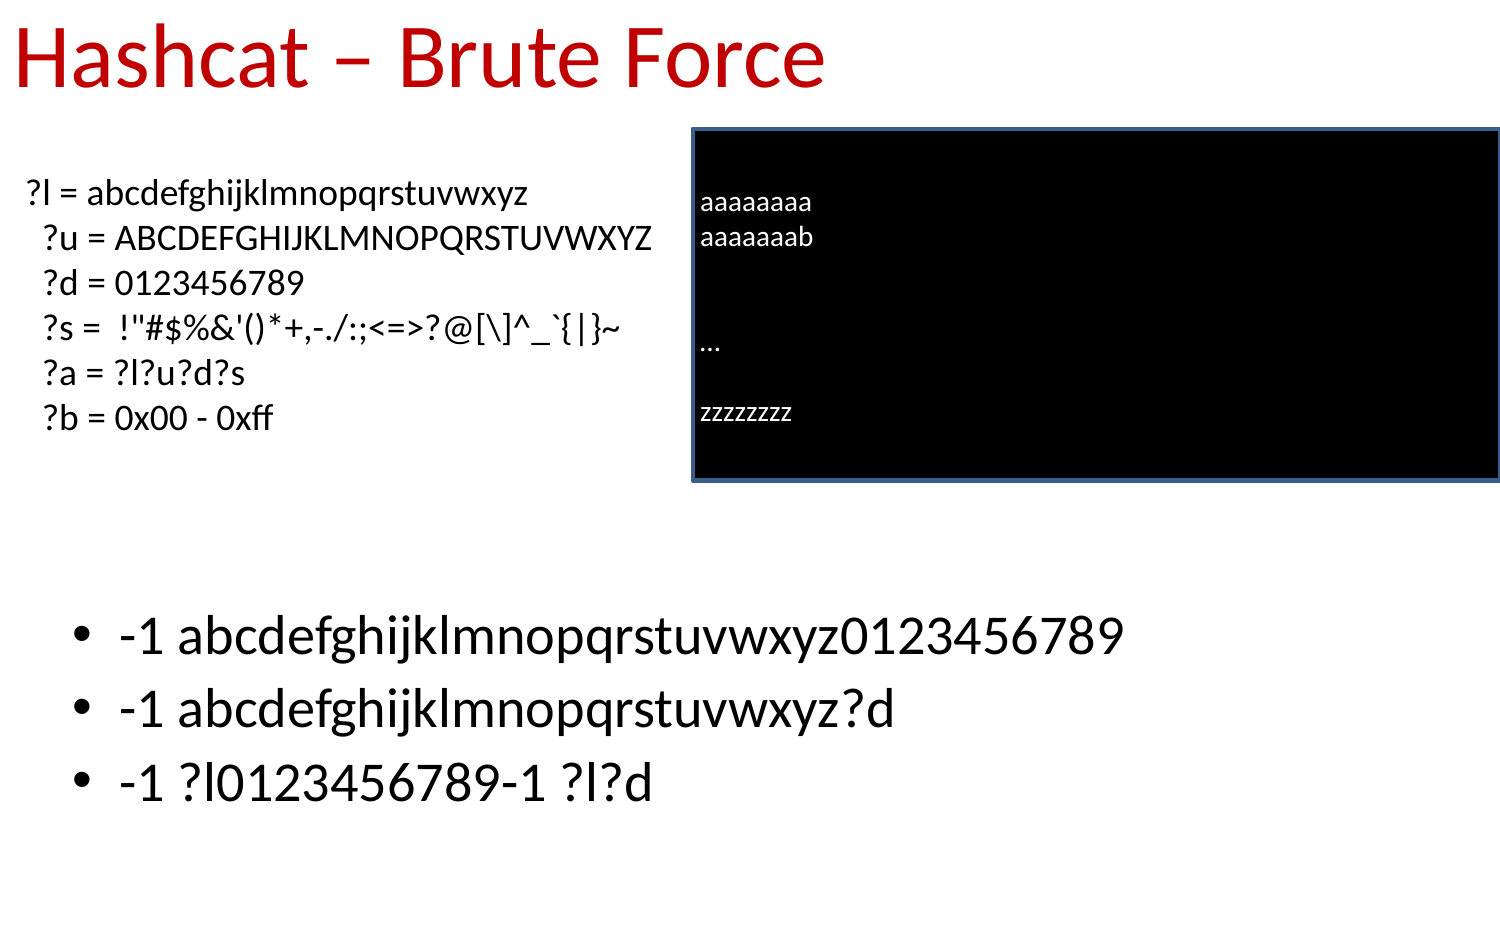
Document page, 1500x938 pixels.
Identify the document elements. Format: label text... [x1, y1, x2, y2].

list -1 abcdefghijklmnopqrstuvwxyz0123456789 -1 abcdefghijklmnopqrstuvwxyz?d -1 ?l0123456789-1 ?l?d [64, 598, 1247, 864]
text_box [692, 128, 1500, 481]
text_box ?l = abcdefghijklmnopqrstuvwxyz ?u = ABCDEFGHIJKLMNOPQRSTUVWXYZ ?d = 0123456789 ?s = !"#$%&'()*+,-./:;<=>?@[\]^_`{|}~ ?a = ?l?u?d?s ?b = 0x00 - 0xff [8, 160, 686, 446]
title Hashcat – Brute Force [5, 0, 1357, 130]
